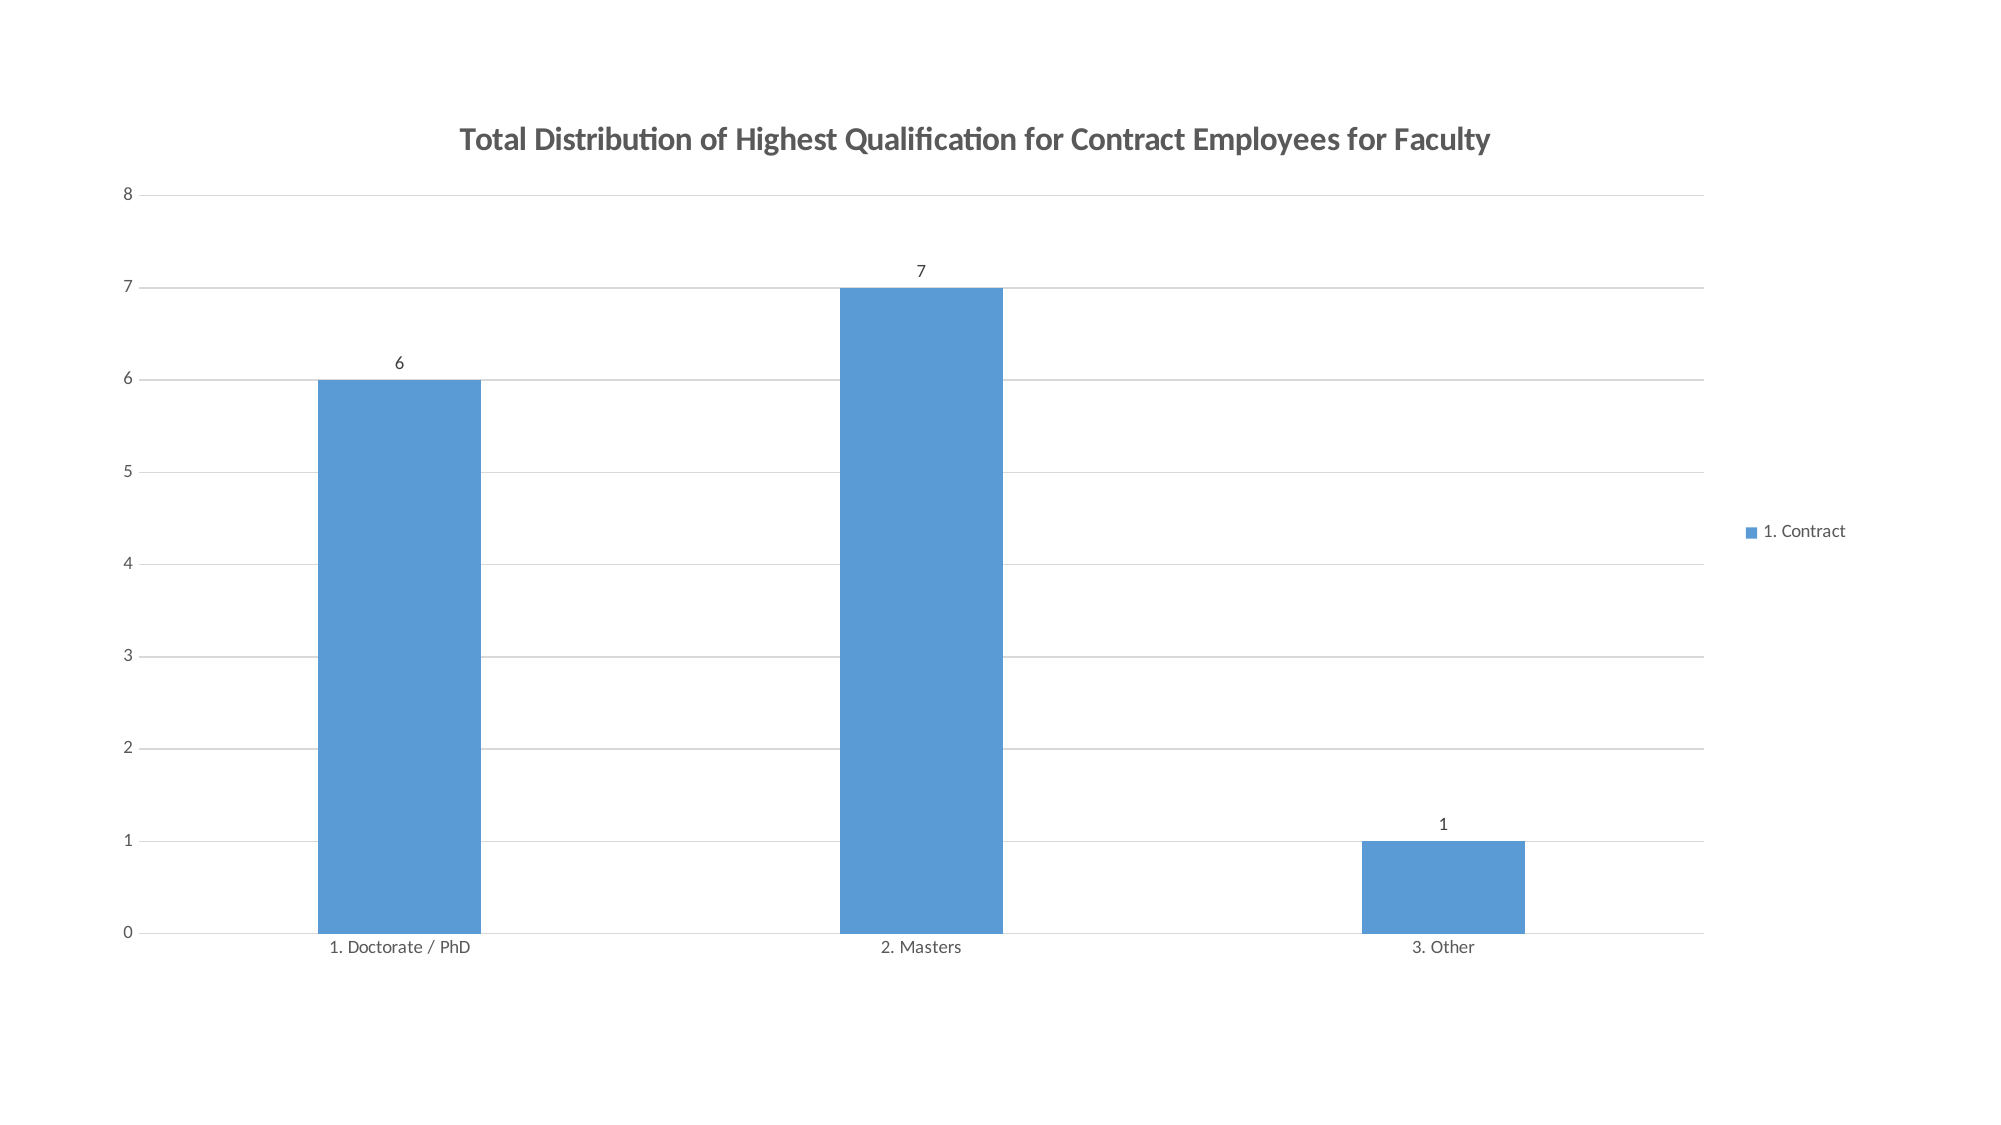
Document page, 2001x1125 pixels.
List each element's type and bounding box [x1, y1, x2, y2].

chart [87, 89, 1865, 977]
